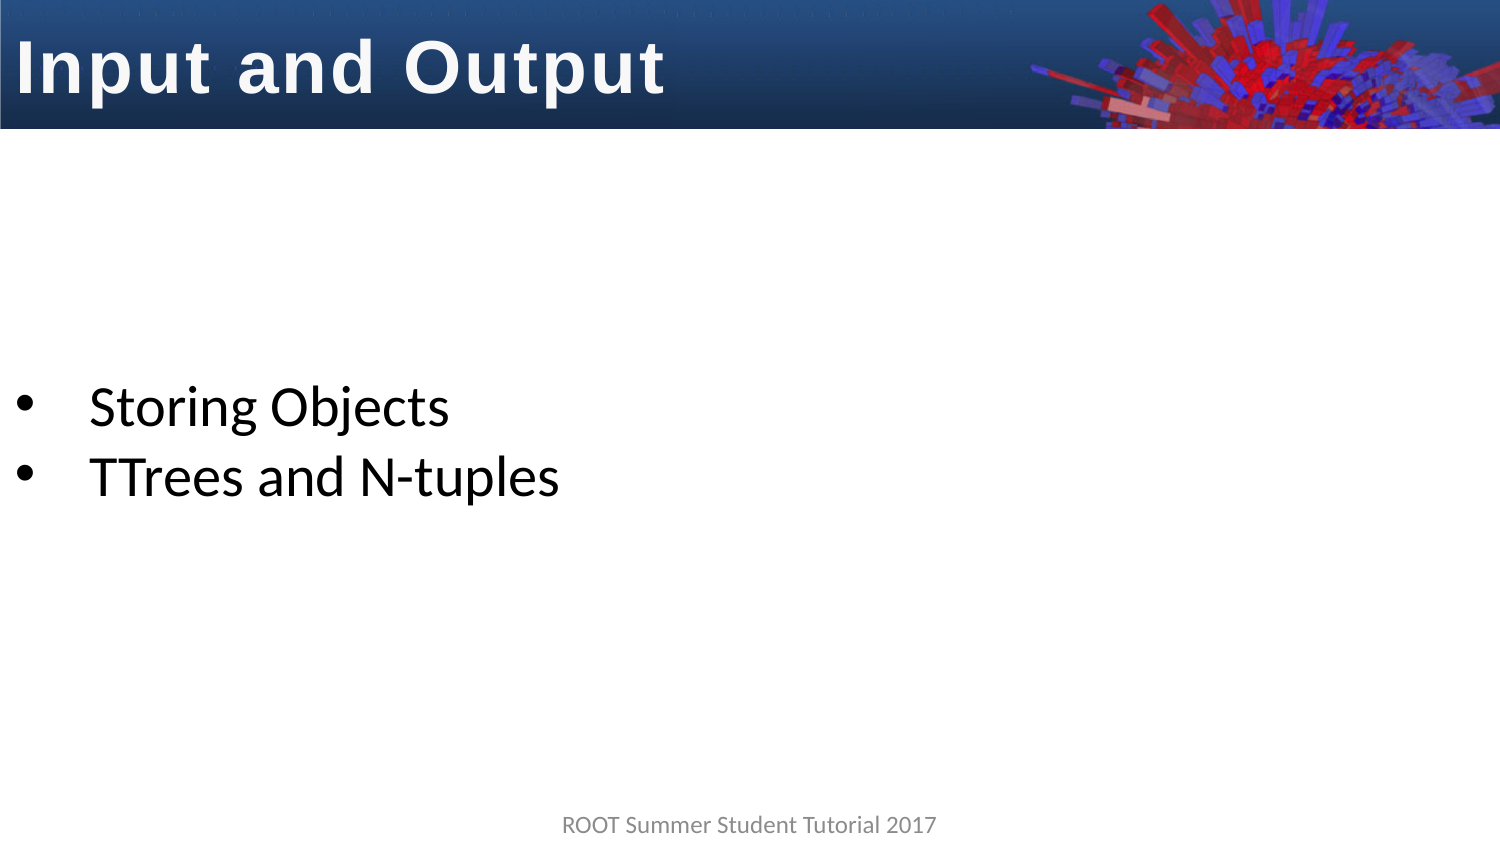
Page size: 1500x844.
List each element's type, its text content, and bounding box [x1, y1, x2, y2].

text_box Input and Output [0, 0, 1500, 129]
text_box Storing Objects TTrees and N-tuples [0, 360, 1500, 515]
footer ROOT Summer Student Tutorial 2017 [512, 800, 988, 844]
